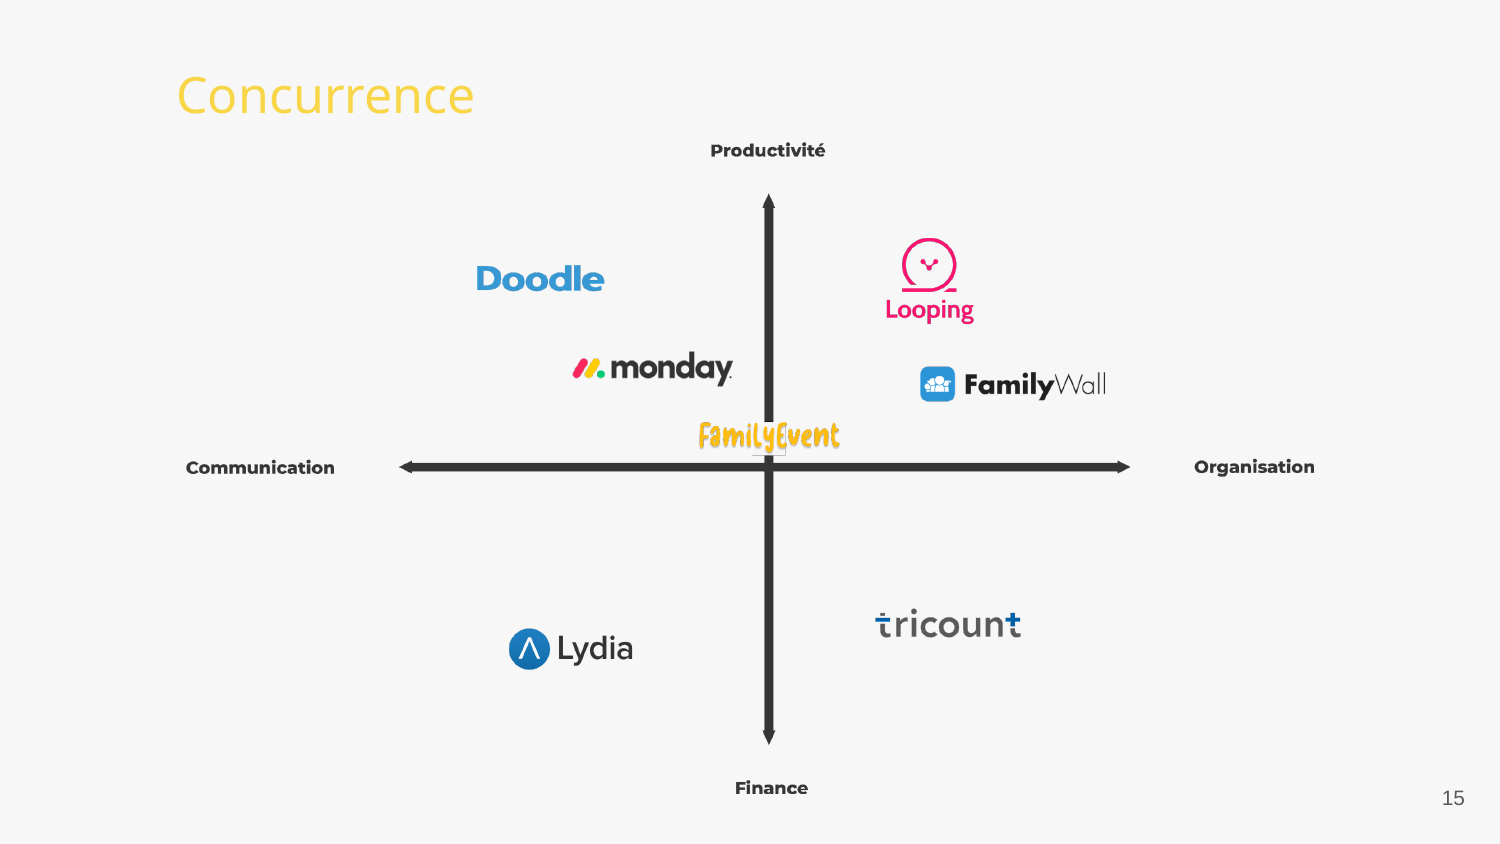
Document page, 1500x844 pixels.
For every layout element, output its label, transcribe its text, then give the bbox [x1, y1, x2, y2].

picture [186, 141, 1314, 794]
slide_number 15 [1389, 764, 1480, 830]
title Concurrence [161, 48, 558, 143]
